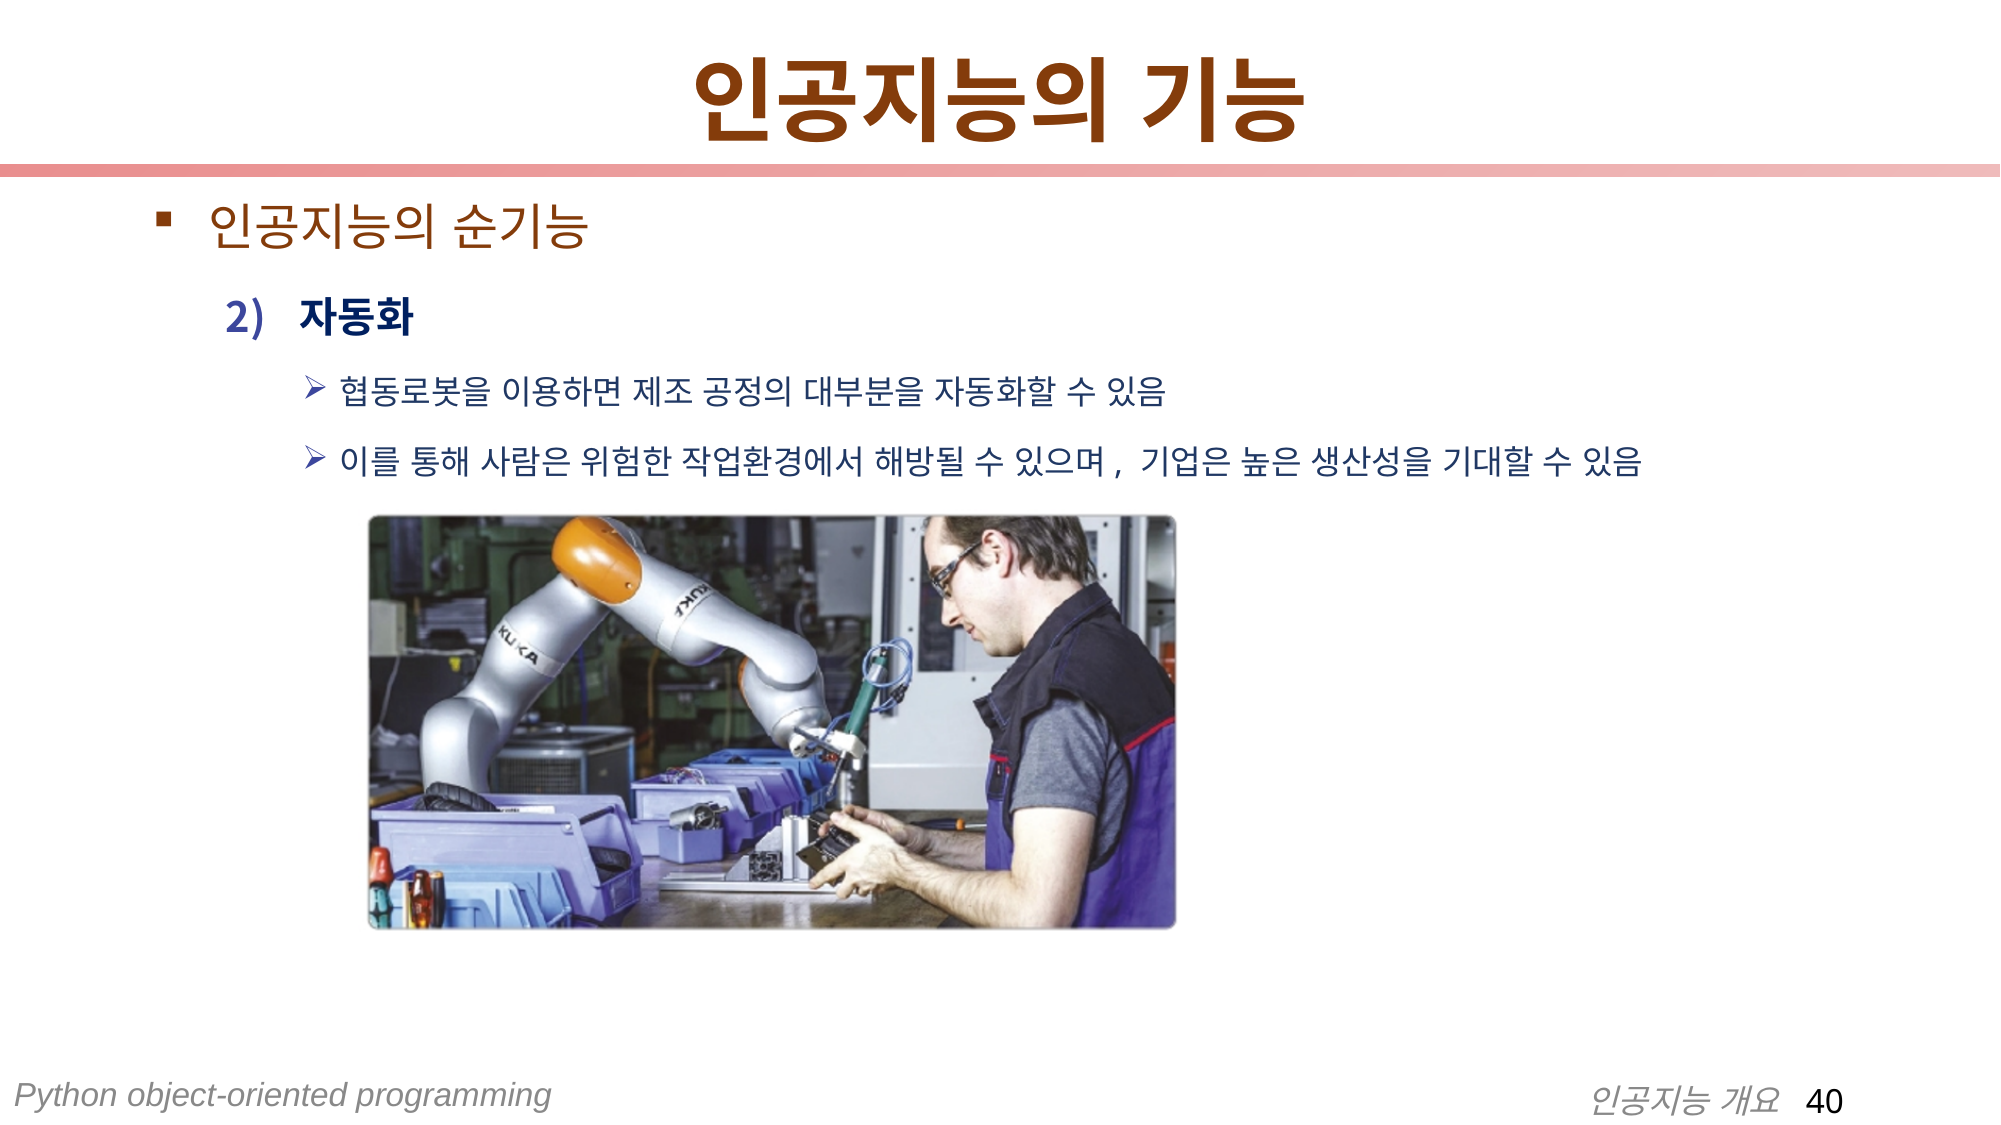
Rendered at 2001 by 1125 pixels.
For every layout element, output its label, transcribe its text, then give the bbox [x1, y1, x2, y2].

title 인공지능의 기능 [137, 59, 1863, 151]
picture [358, 501, 1188, 937]
list 인공지능의 순기능 자동화 협동로봇을 이용하면 제조 공정의 대부분을 자동화할 수 있음 이를 통해 사람은 위험한 작업환경에서 해방될 수 있으며, 기업은 높은 생산성을 기대할 수 있음 [137, 194, 1863, 1070]
